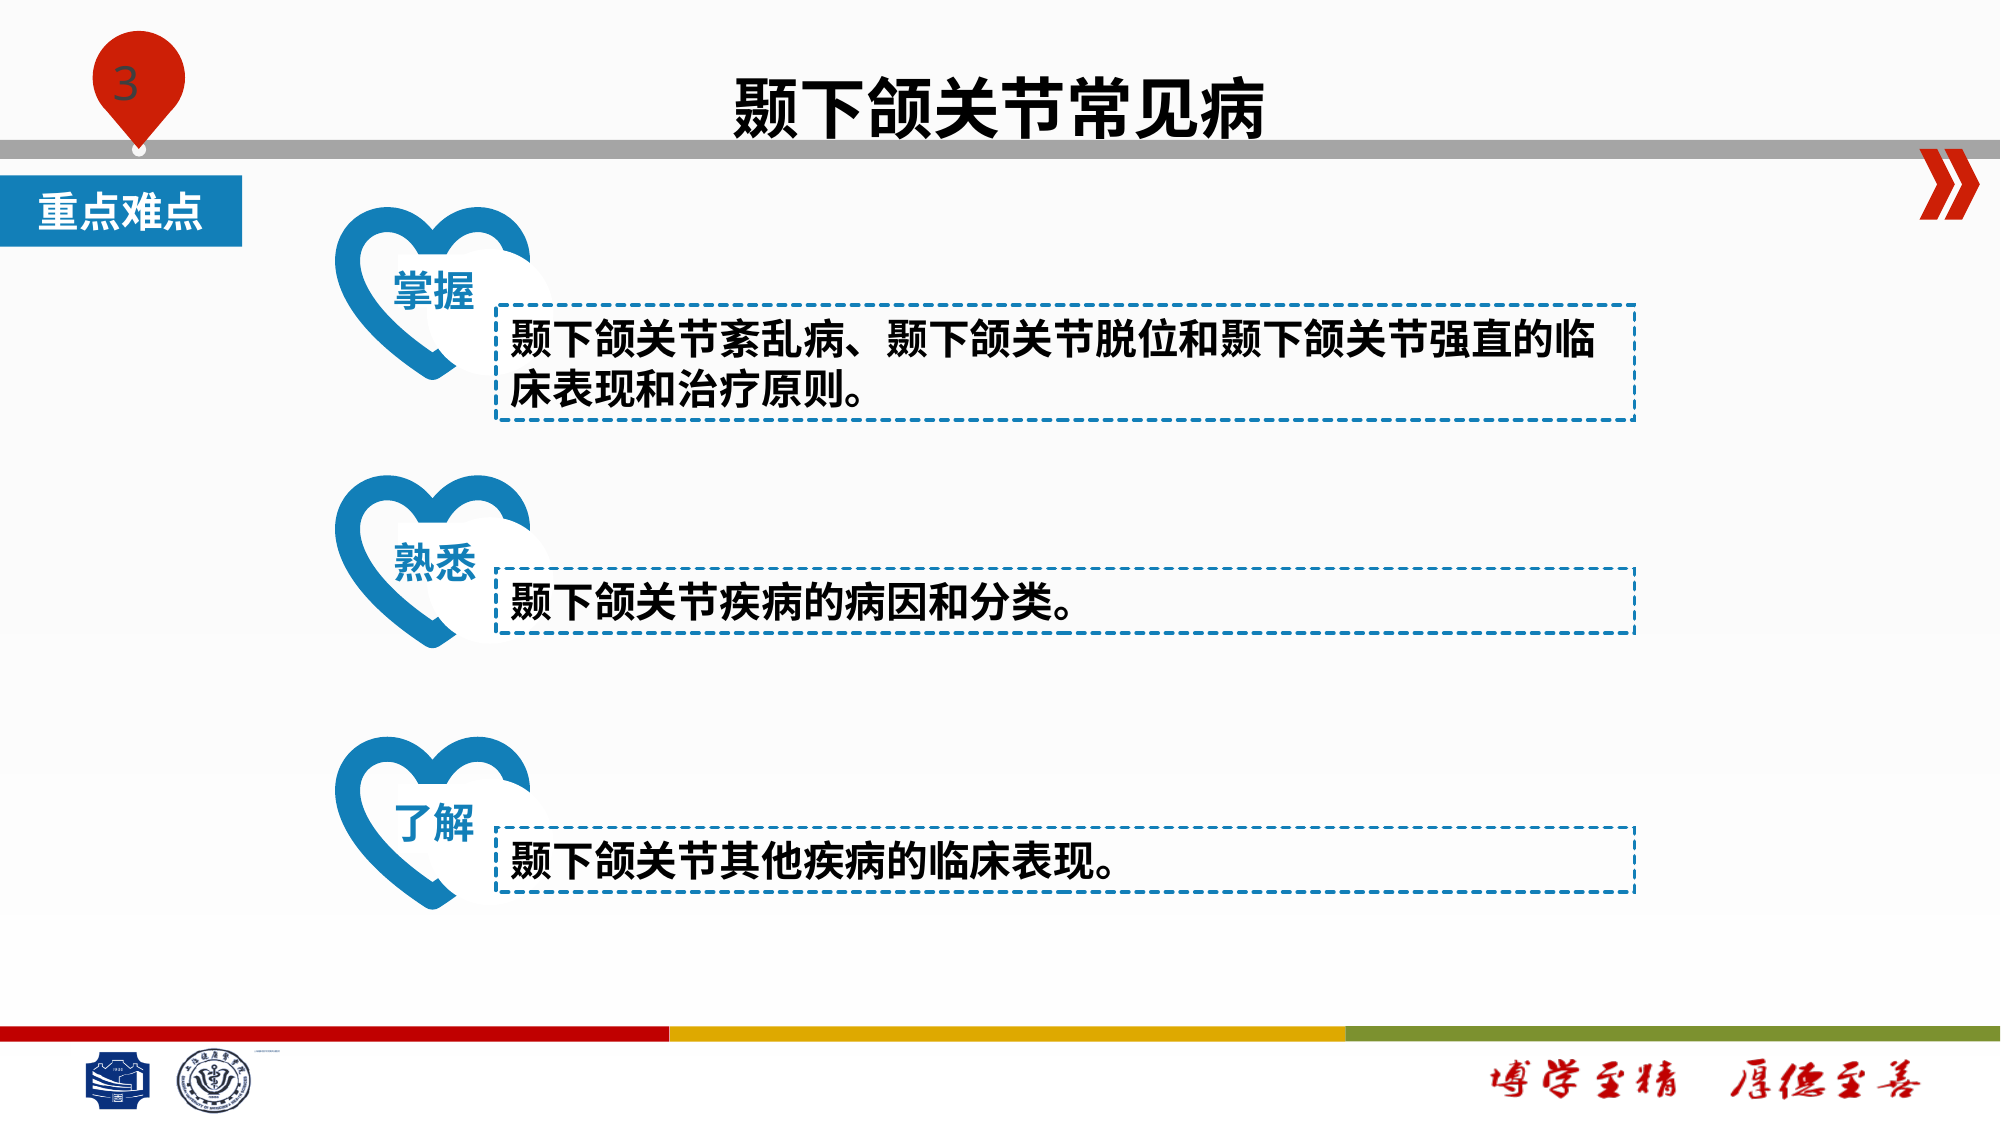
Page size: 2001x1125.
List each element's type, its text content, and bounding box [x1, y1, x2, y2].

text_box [340, 747, 554, 906]
text_box 颞下颌关节紊乱病、颞下颌关节脱位和颞下颌关节强直的临床表现和治疗原则。 [495, 305, 1635, 420]
text_box 颞下颌关节其他疾病的临床表现。 [558, 827, 1635, 893]
text_box 颞下颌关节疾病的病因和分类。 [558, 568, 1635, 634]
title 颞下颌关节常见病 [137, 59, 1863, 278]
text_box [340, 217, 554, 376]
text_box 重点难点 [0, 175, 243, 247]
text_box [341, 485, 554, 644]
picture [70, 1042, 260, 1121]
picture [1458, 1043, 1955, 1124]
